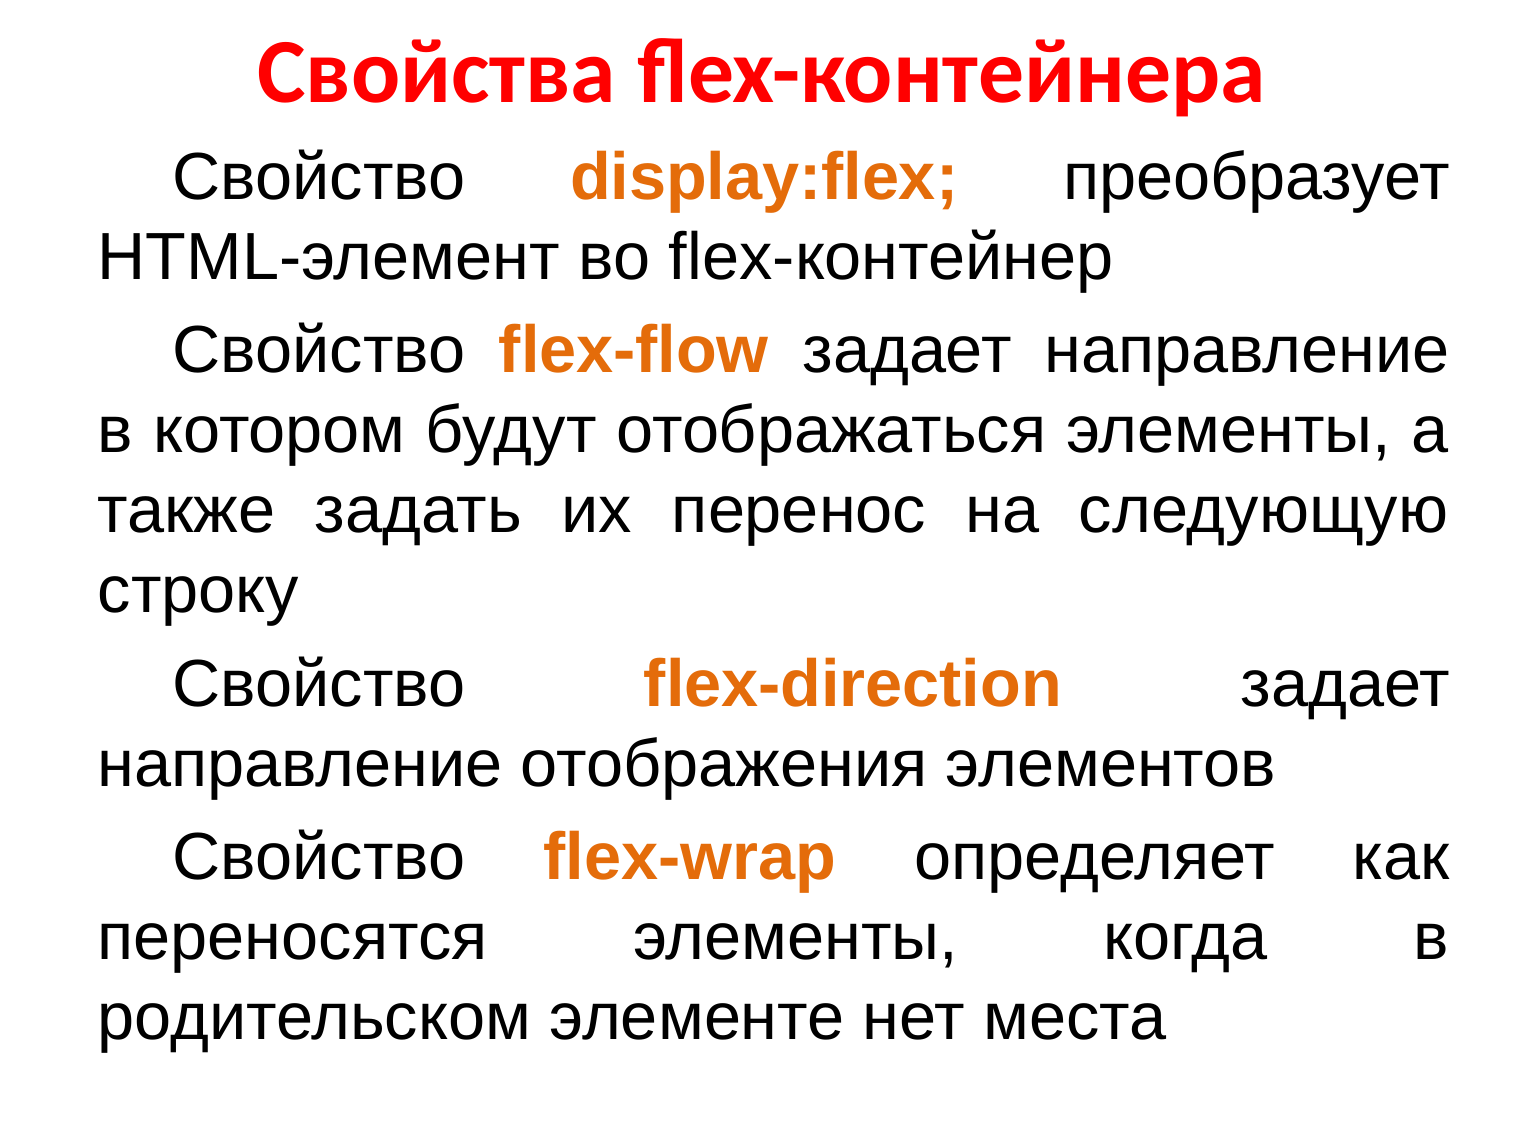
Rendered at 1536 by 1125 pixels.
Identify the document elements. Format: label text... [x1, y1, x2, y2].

list Свойство display:flex; преобразует HTML-элемент во flex-контейнер Свойство flex-flow задает направление в котором будут отображаться элементы, а также задать их перенос на следующую строку Свойство flex-direction задает направление отображения элементов Свойство flex-wrap определяет как переносятся элементы, когда в родительском элементе нет места [82, 125, 1465, 1013]
title Свойства flex-контейнера [70, 0, 1453, 160]
